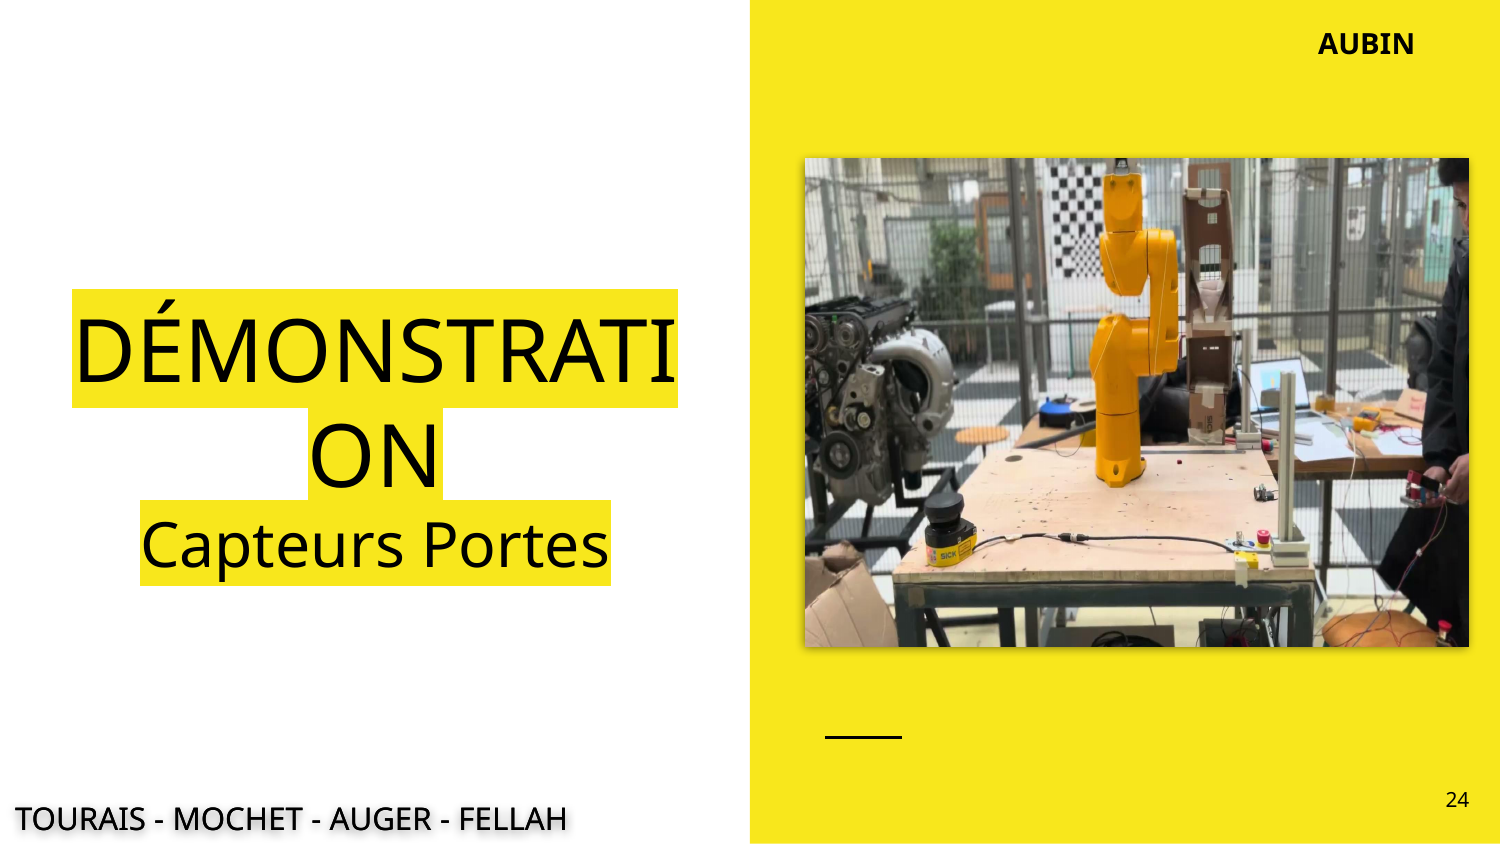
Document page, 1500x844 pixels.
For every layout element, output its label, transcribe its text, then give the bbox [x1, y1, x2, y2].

text_box TOURAIS - MOCHET - AUGER - FELLAH [0, 784, 947, 844]
title DÉMONSTRATION Capteurs Portes [43, 177, 708, 698]
slide_number ‹#› [1394, 769, 1484, 834]
picture [805, 158, 1470, 647]
text_box AUBIN [1303, 10, 1493, 67]
